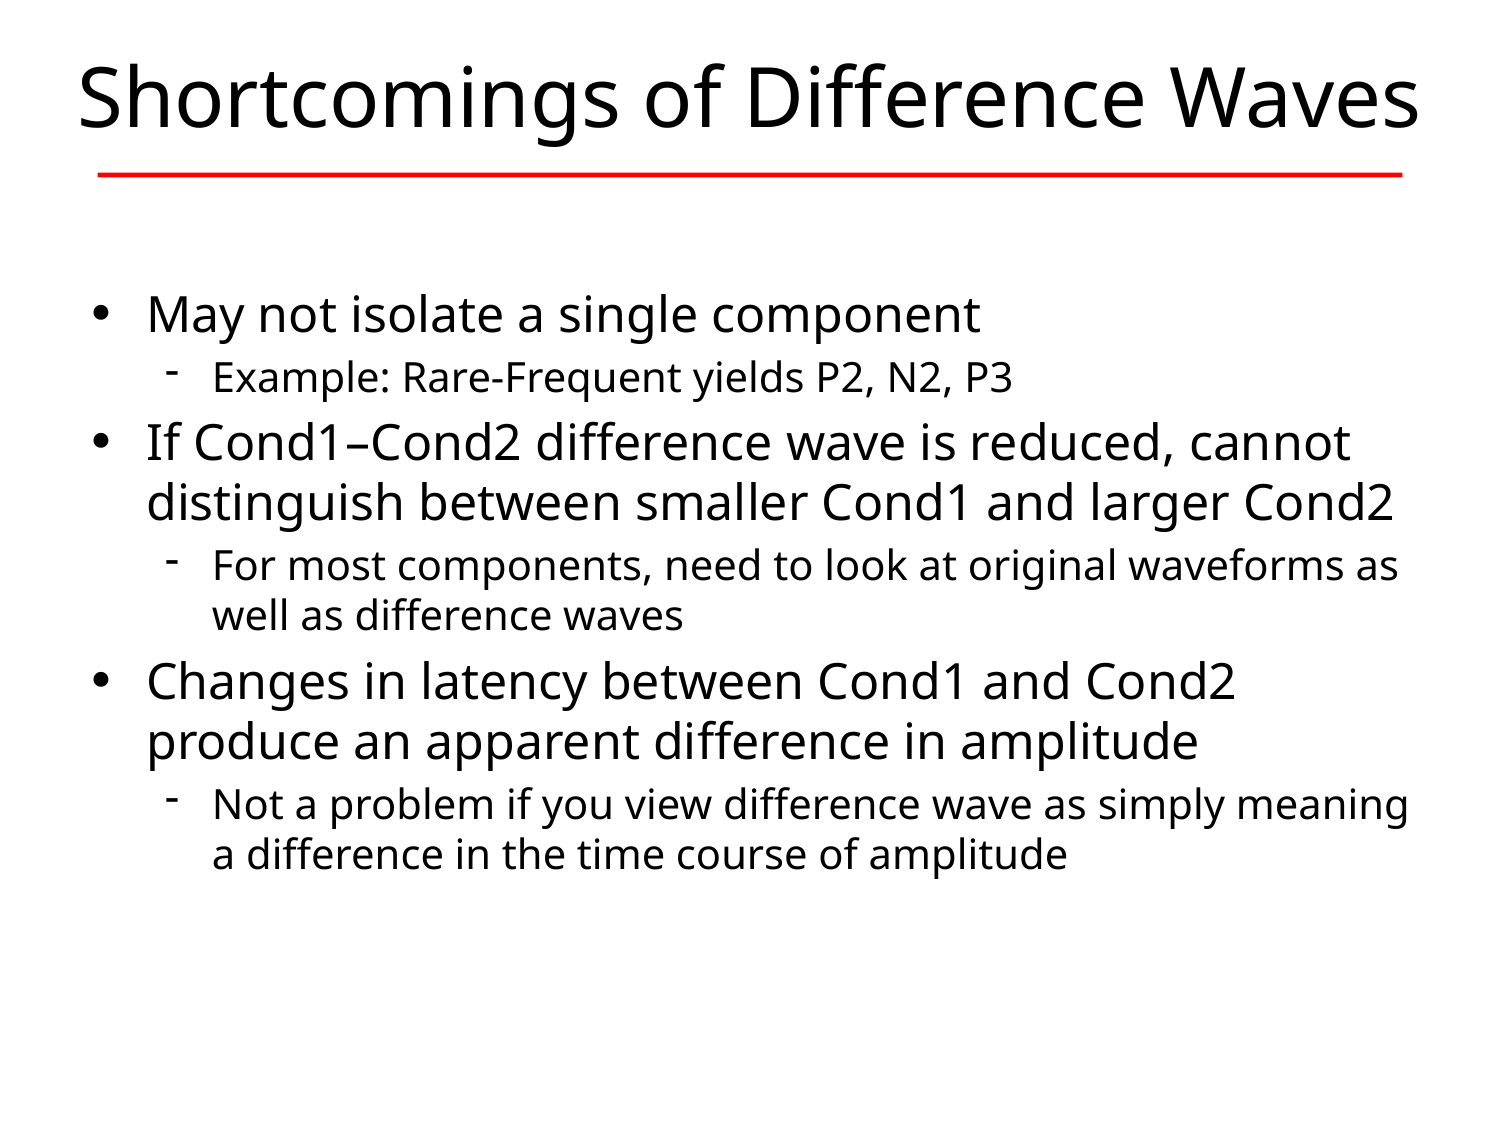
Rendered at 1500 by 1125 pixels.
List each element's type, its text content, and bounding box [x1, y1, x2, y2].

title Shortcomings of Difference Waves [37, 0, 1463, 188]
list May not isolate a single component Example: Rare-Frequent yields P2, N2, P3 If Cond1–Cond2 difference wave is reduced, cannot distinguish between smaller Cond1 and larger Cond2 For most components, need to look at original waveforms as well as difference waves Changes in latency between Cond1 and Cond2 produce an apparent difference in amplitude Not a problem if you view difference wave as simply meaning a difference in the time course of amplitude [74, 274, 1438, 1088]
